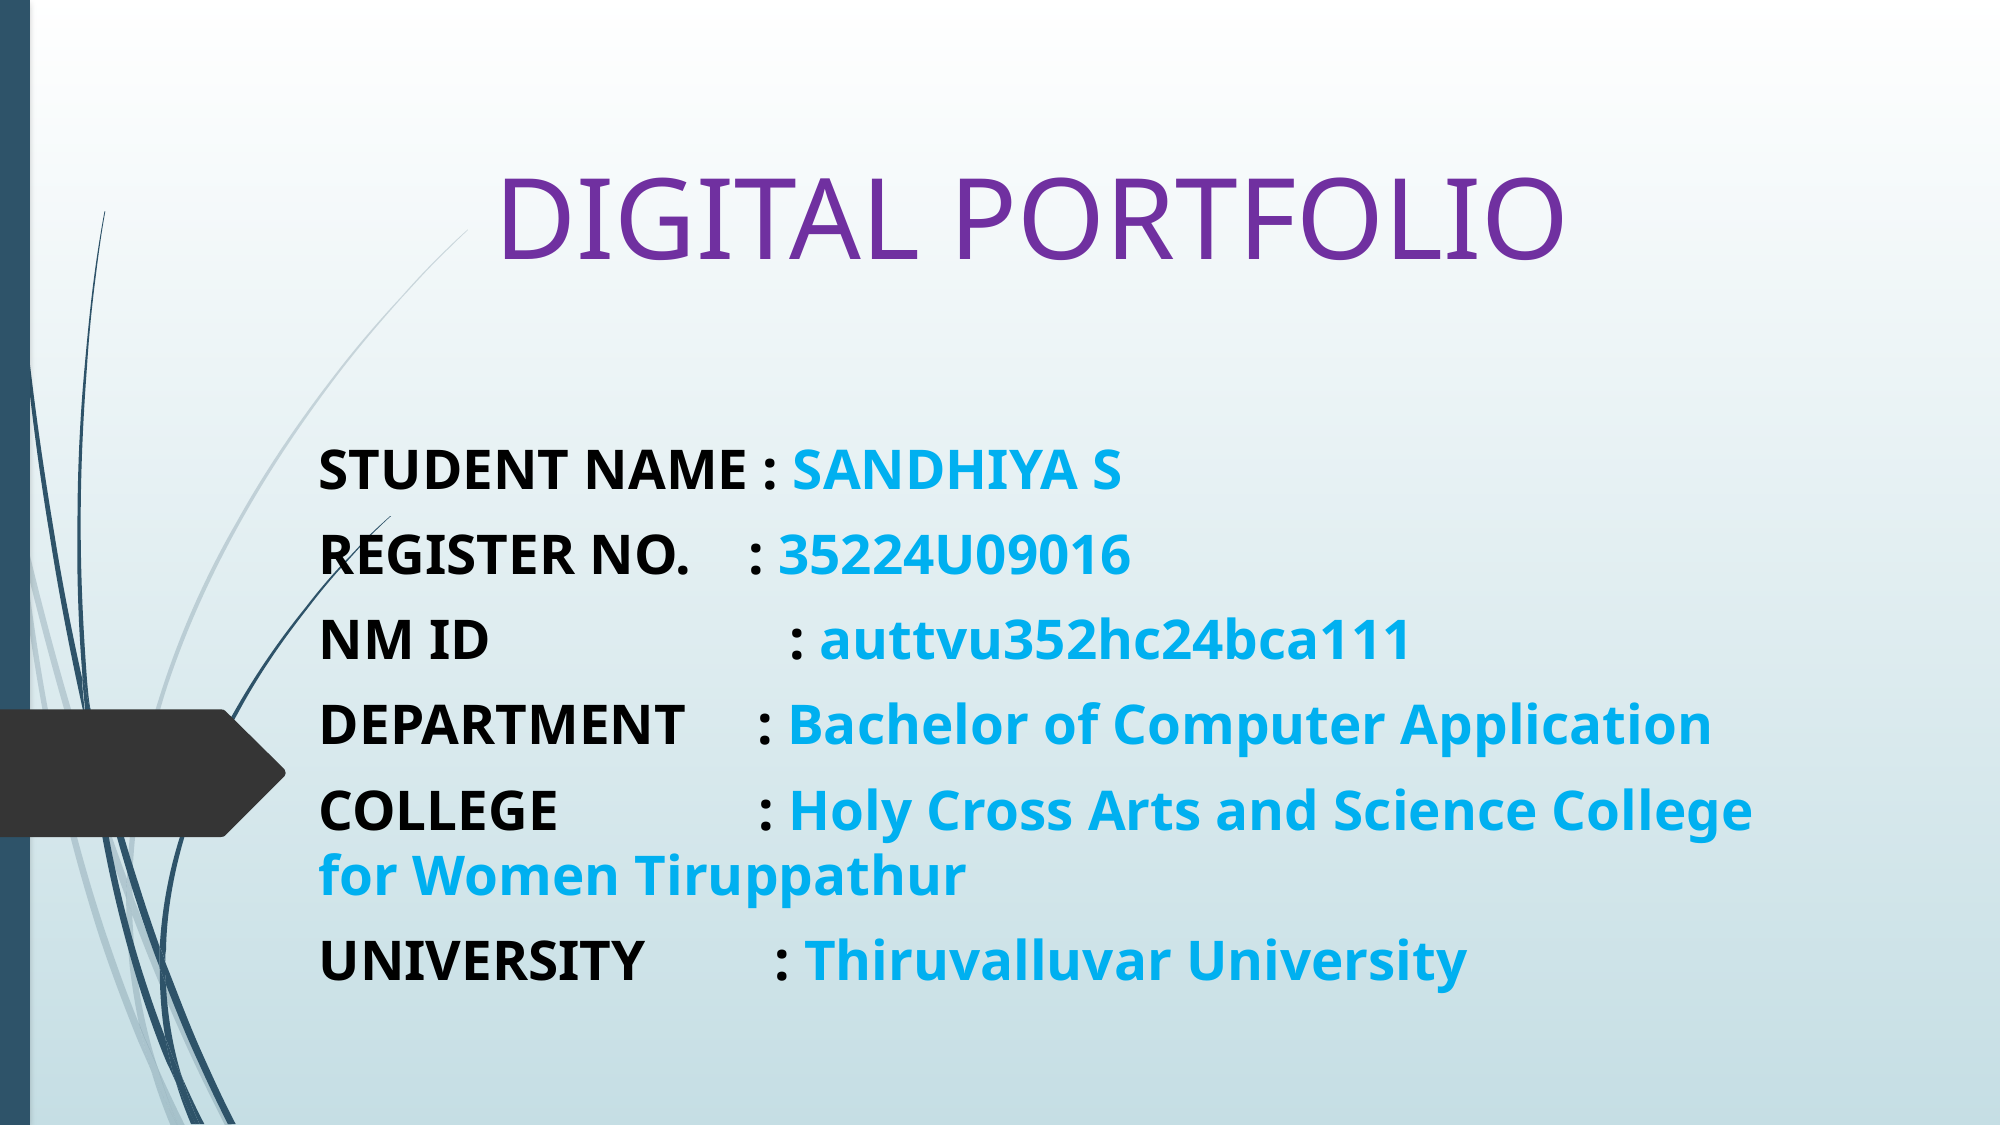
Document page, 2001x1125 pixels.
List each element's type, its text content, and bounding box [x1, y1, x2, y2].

subtitle STUDENT NAME : SANDHIYA S REGISTER NO. : 35224U09016 NM ID : auttvu352hc24bca111 DEPARTMENT : Bachelor of Computer Application COLLEGE : Holy Cross Arts and Science College for Women Tiruppathur UNIVERSITY : Thiruvalluvar University [303, 427, 1794, 1011]
title DIGITAL PORTFOLIO [303, 0, 1767, 290]
